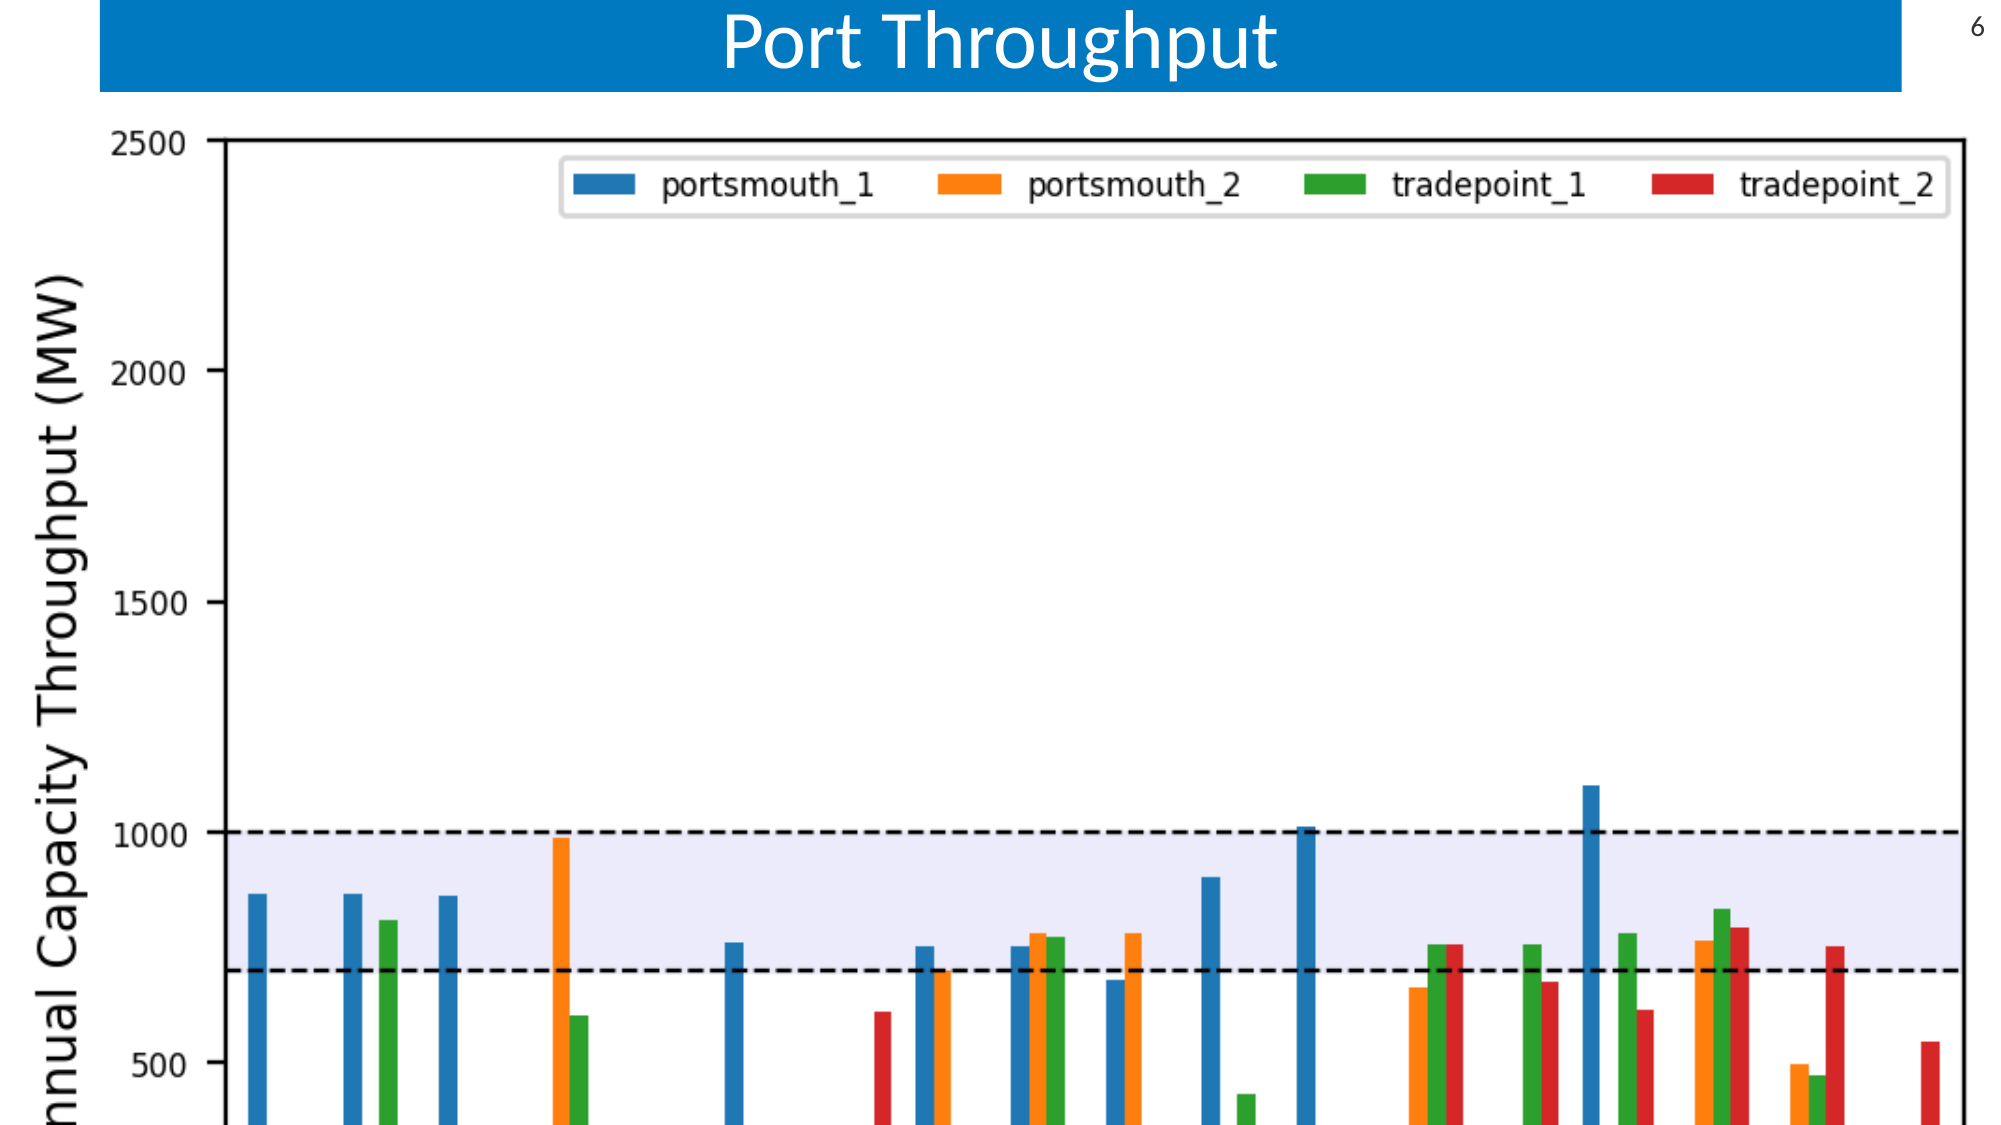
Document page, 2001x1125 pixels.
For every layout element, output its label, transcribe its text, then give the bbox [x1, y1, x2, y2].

picture [0, 92, 2000, 1125]
title Port Throughput [99, 0, 1902, 91]
